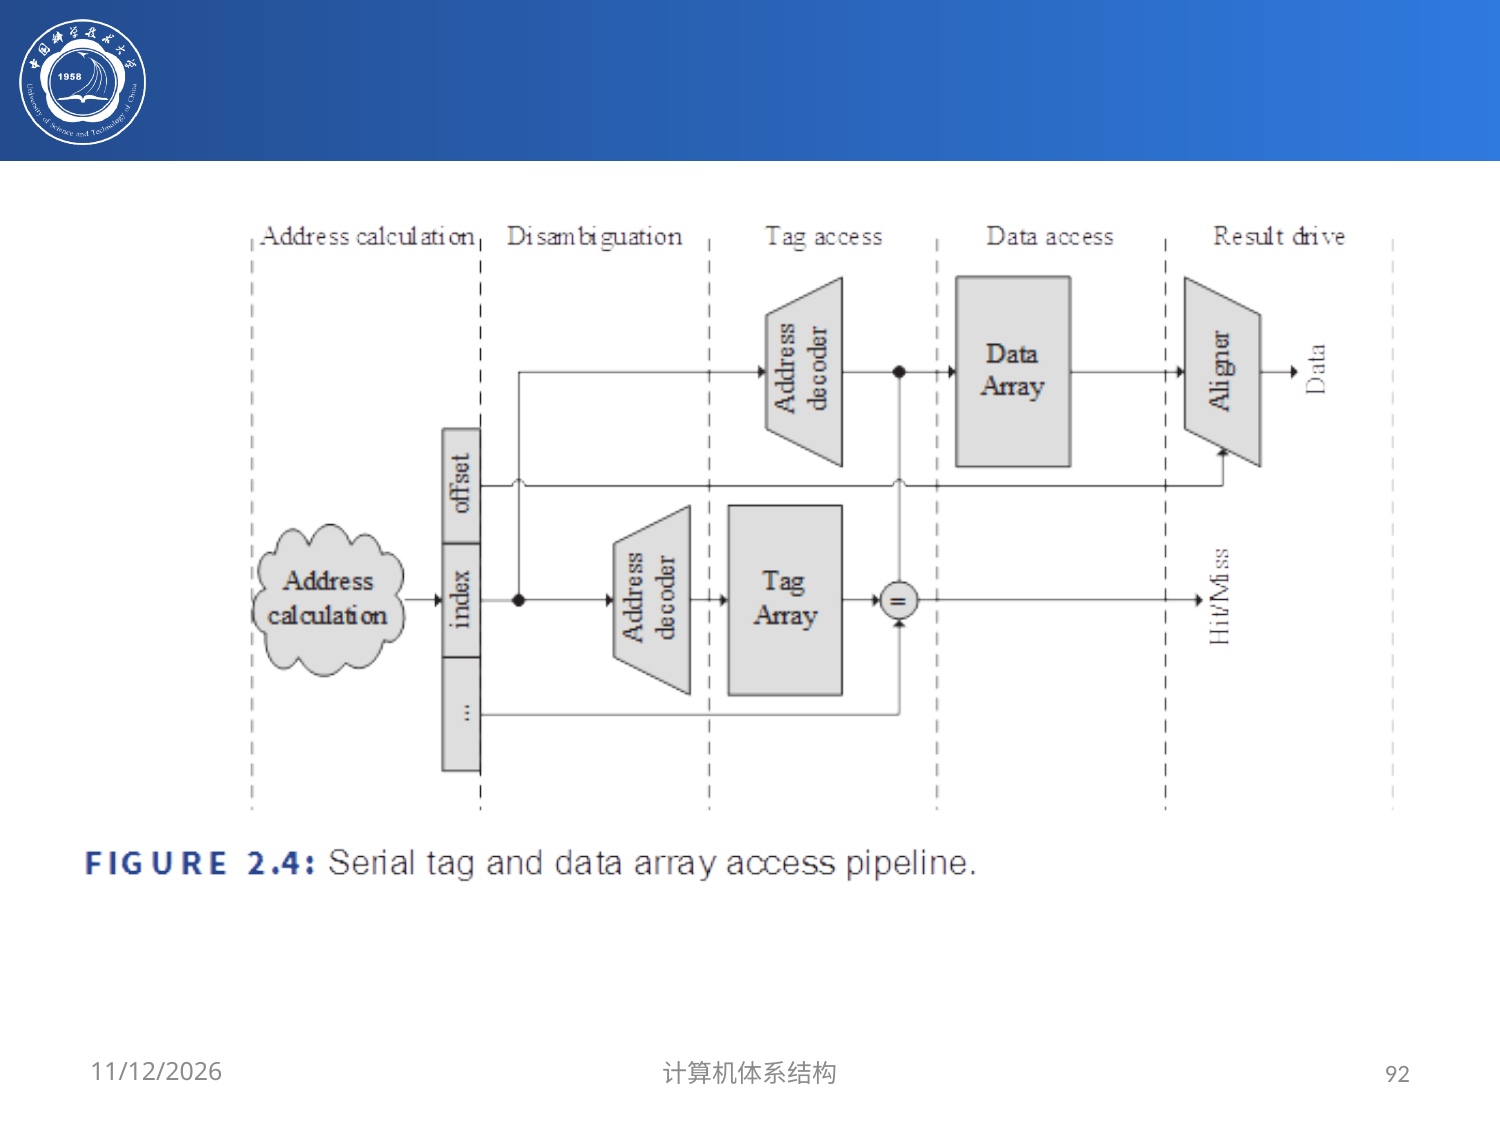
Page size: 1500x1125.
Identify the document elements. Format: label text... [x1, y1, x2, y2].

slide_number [75, 1042, 425, 1103]
picture [19, 19, 146, 145]
footer 计算机体系结构 [512, 1042, 988, 1103]
picture [83, 222, 1394, 887]
slide_number 92 [1074, 1042, 1425, 1103]
